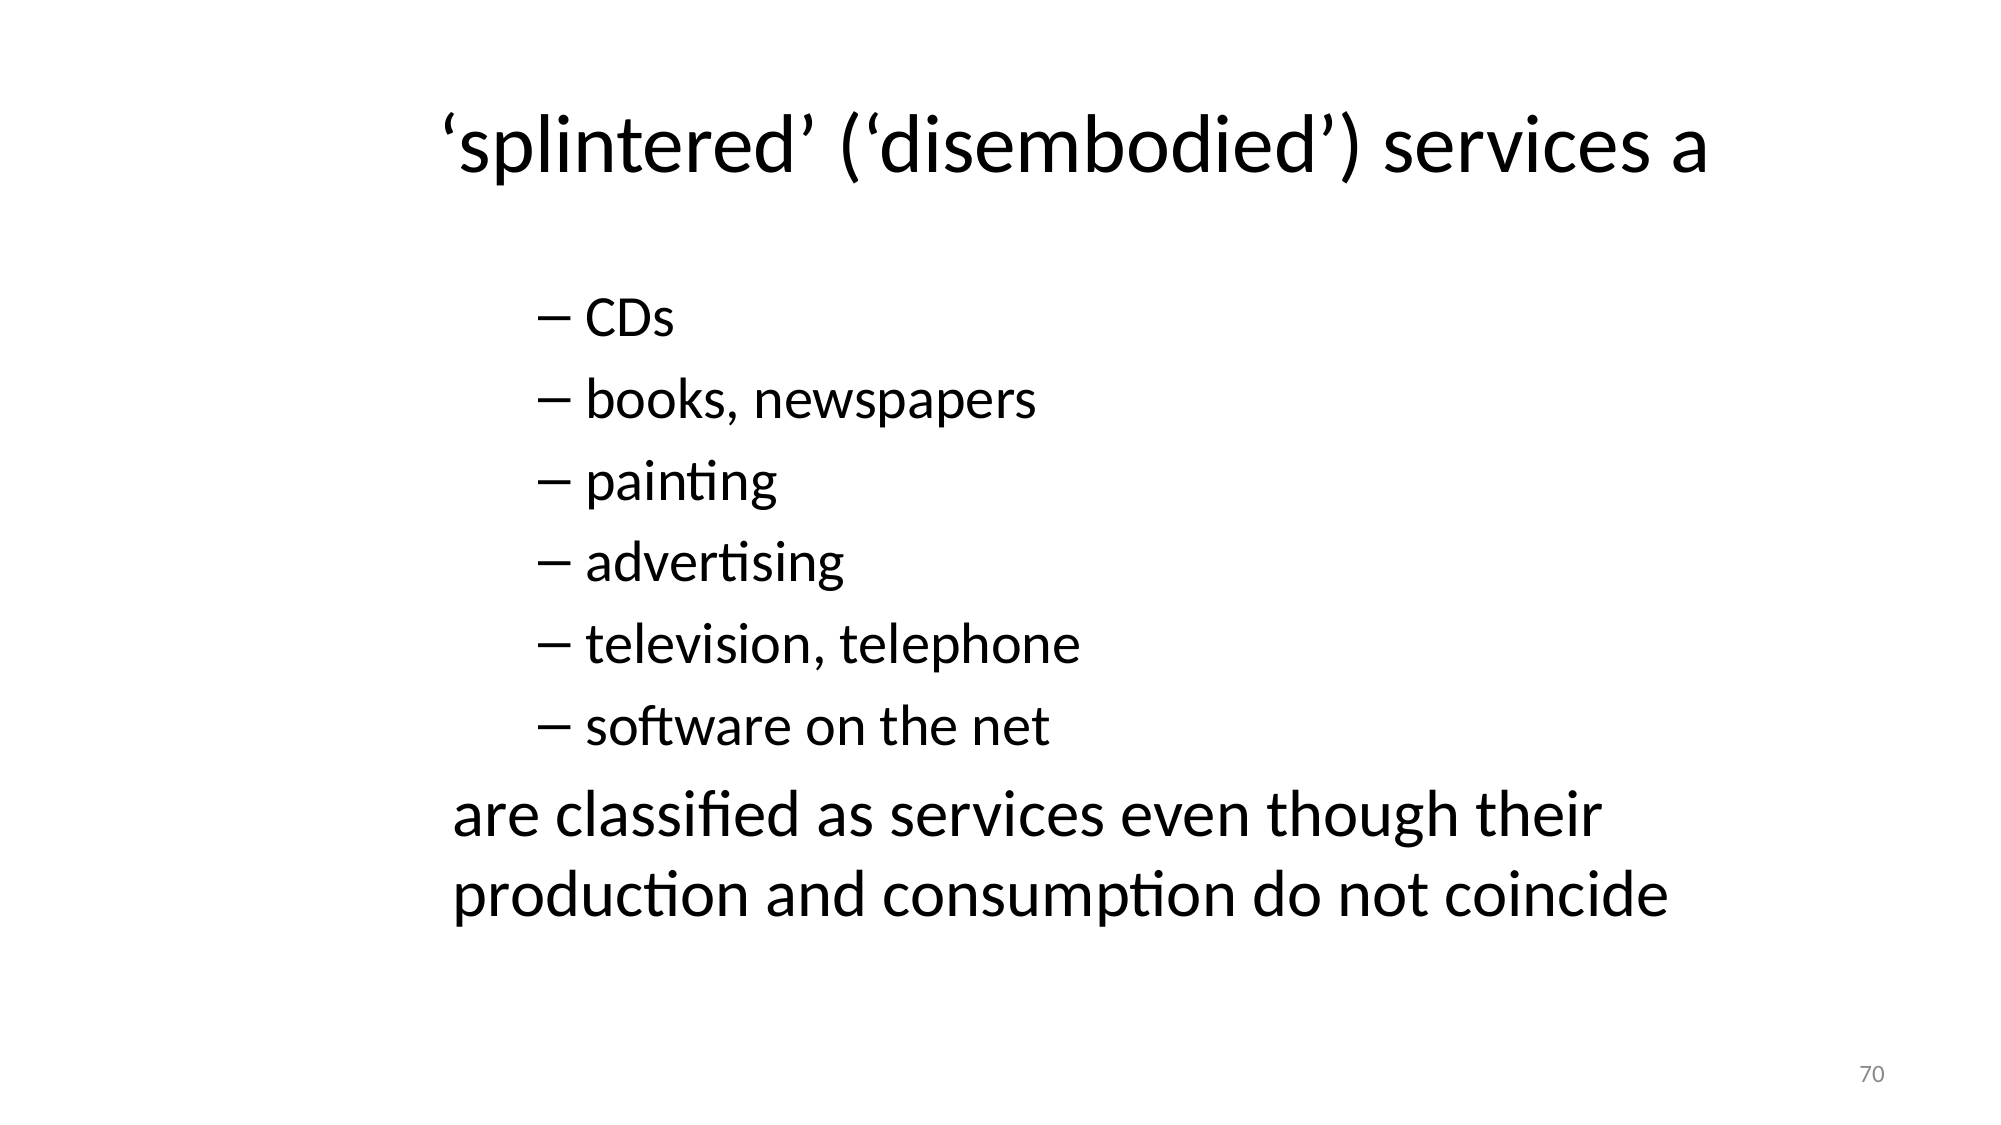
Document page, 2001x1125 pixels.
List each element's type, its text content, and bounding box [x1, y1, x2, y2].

list CDs books, newspapers painting advertising television, telephone software on the net are classified as services even though their production and consumption do not coincide [381, 271, 1757, 926]
slide_number 70 [1433, 1042, 1900, 1103]
title ‘splintered’ (‘disembodied’) services a [99, 45, 1900, 233]
